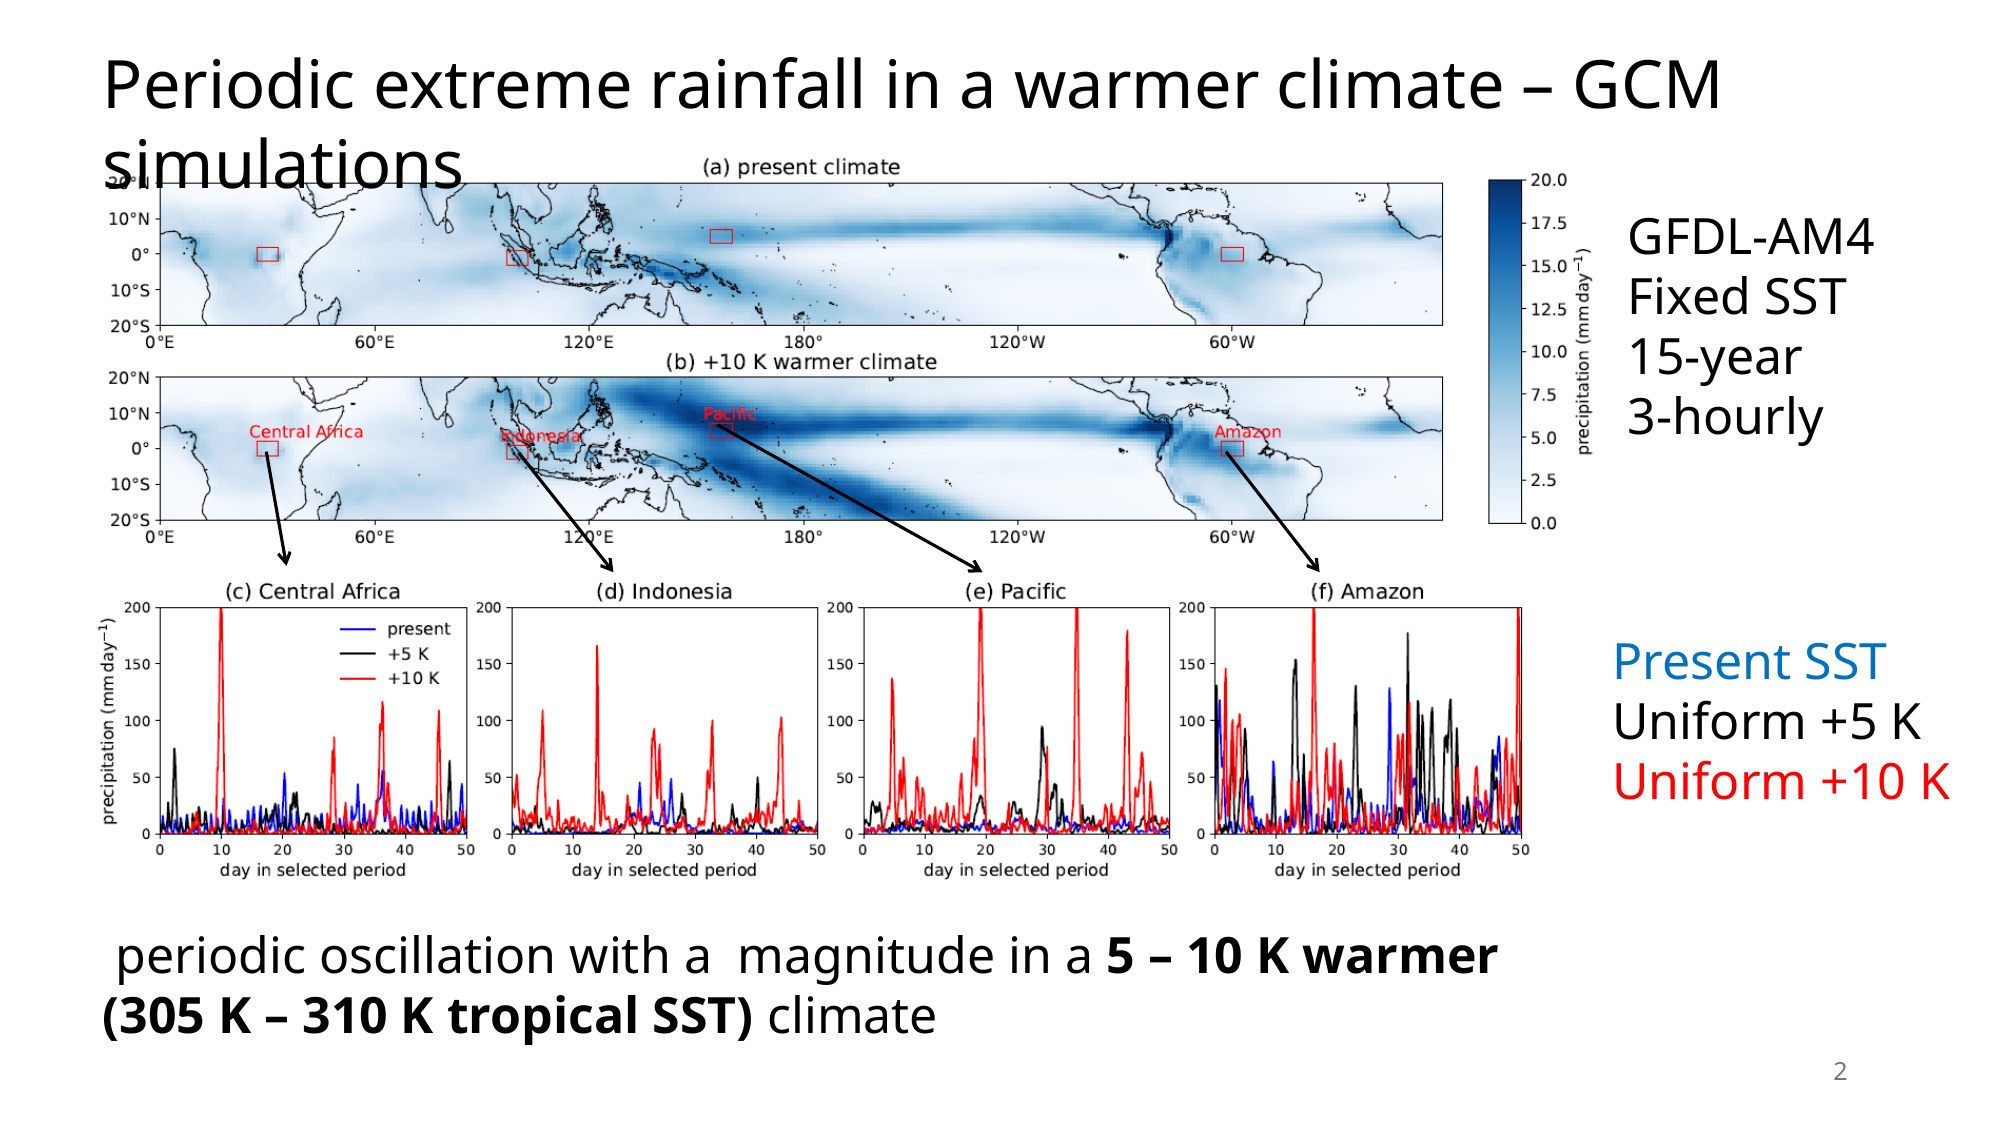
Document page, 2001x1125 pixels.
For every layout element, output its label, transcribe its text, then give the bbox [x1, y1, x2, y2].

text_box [265, 451, 287, 567]
text_box GFDL-AM4 Fixed SST 15-year 3-hourly [1612, 209, 1972, 453]
slide_number 2 [1412, 1042, 1863, 1103]
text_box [716, 424, 984, 573]
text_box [1225, 451, 1321, 573]
picture [87, 561, 1599, 880]
picture [87, 129, 1599, 554]
text_box Present SST Uniform +5 K Uniform +10 K [1599, 622, 1972, 818]
text_box Periodic extreme rainfall in a warmer climate – GCM simulations [87, 34, 1972, 209]
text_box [518, 452, 614, 573]
